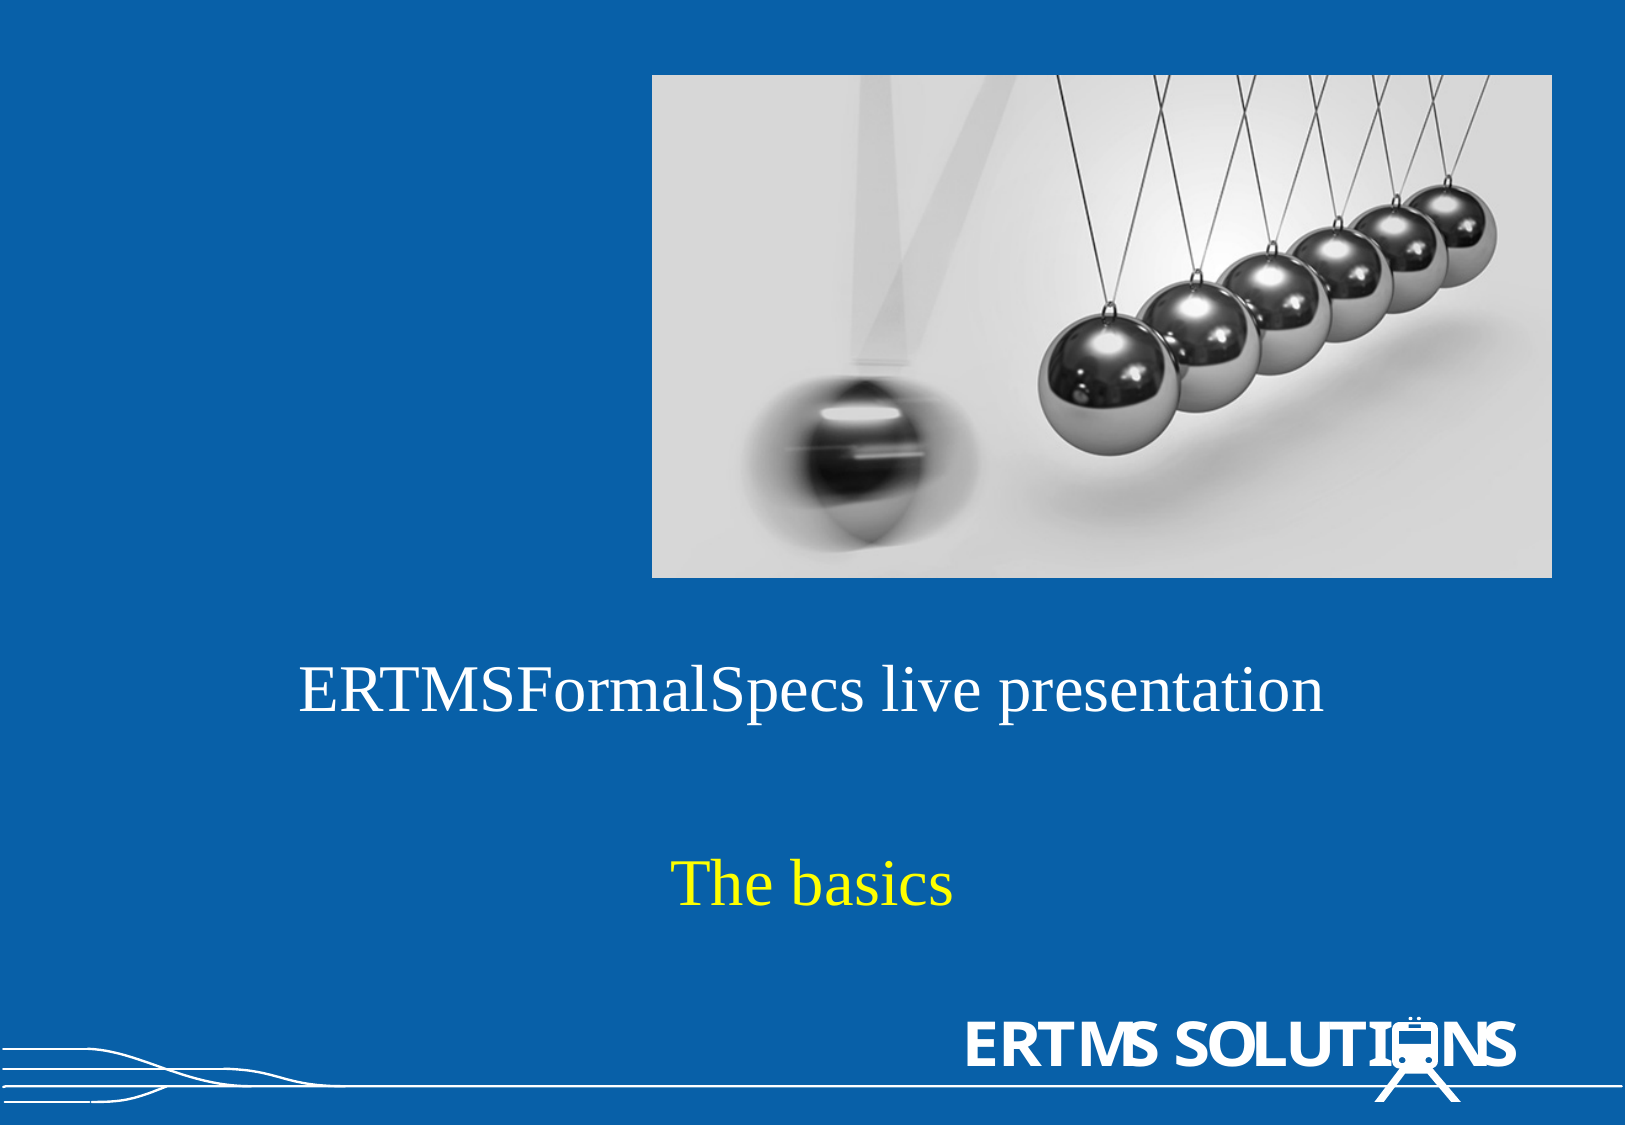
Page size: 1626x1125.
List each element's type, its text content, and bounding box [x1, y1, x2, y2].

subtitle ERTMSFormalSpecs live presentation The basics [243, 637, 1382, 925]
picture [652, 75, 1552, 578]
